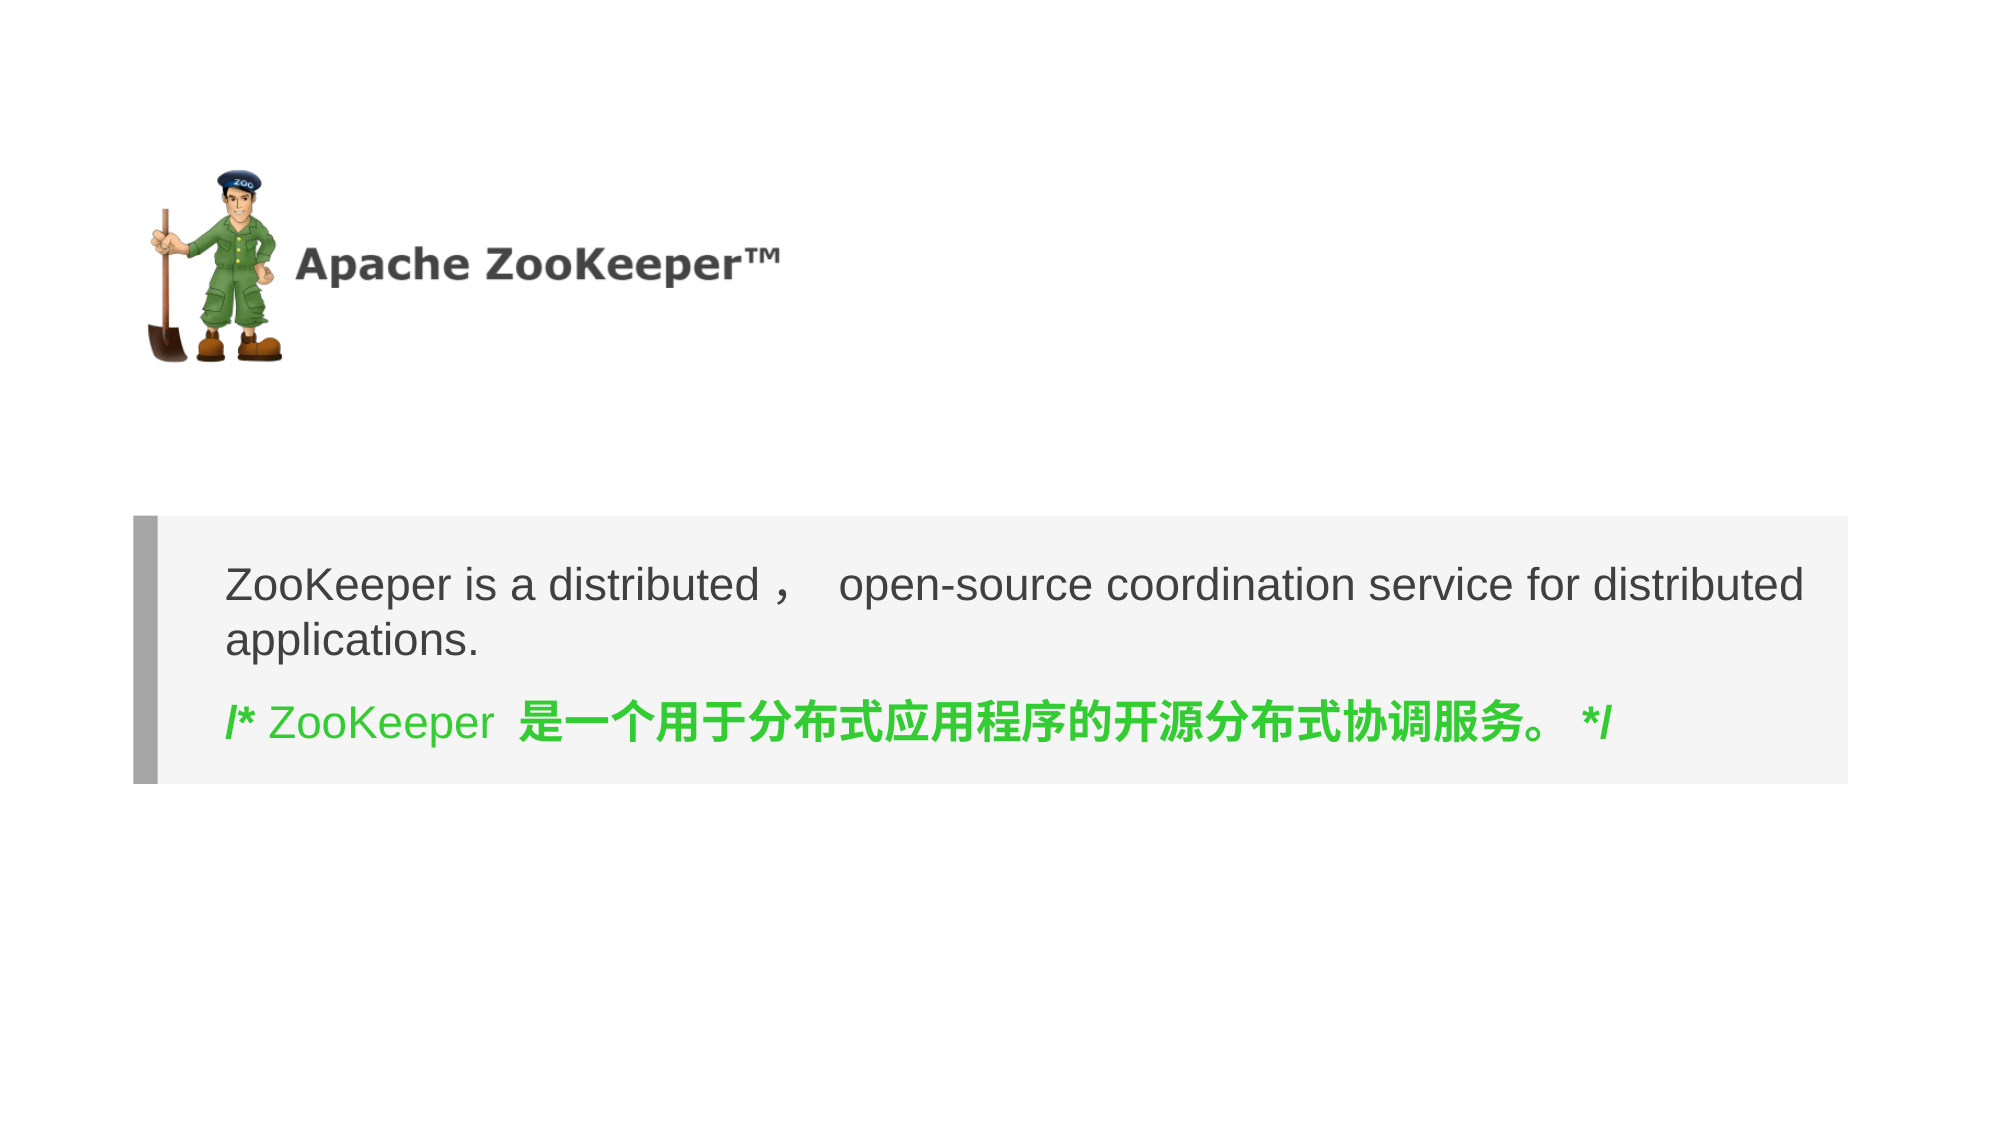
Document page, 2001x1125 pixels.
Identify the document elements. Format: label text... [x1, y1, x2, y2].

text_box [159, 515, 1849, 785]
picture [133, 156, 790, 376]
text_box ZooKeeper is a distributed， open-source coordination service for distributed applications. /* ZooKeeper 是一个用于分布式应用程序的开源分布式协调服务。*/ [210, 547, 1848, 805]
text_box [132, 515, 159, 785]
